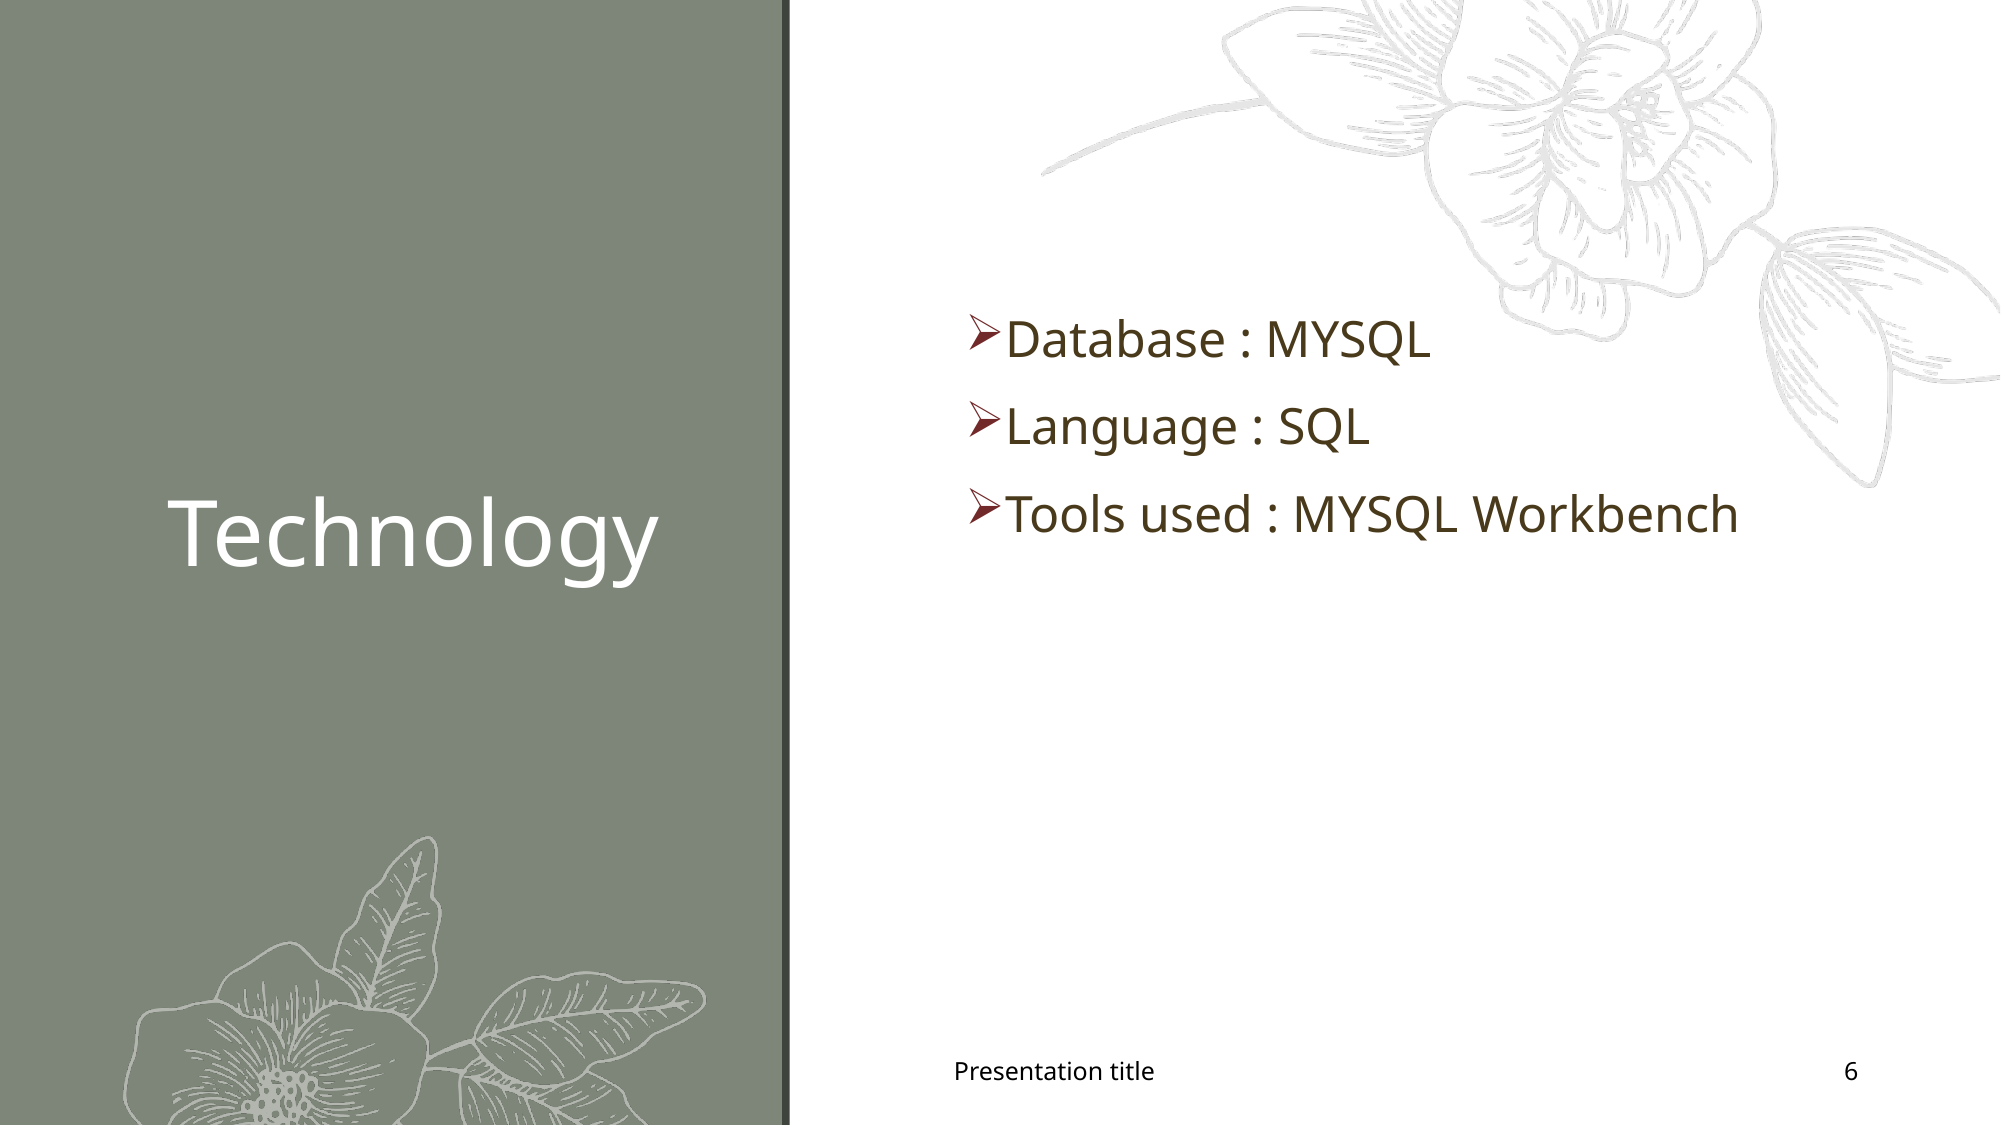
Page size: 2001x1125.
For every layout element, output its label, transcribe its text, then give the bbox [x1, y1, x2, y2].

list Database : MYSQL Language : SQL Tools used : MYSQL Workbench [950, 306, 1885, 924]
picture [98, 811, 731, 1125]
title Technology [153, 158, 710, 817]
slide_number 6 [1744, 1042, 1874, 1103]
footer Presentation title [938, 1042, 1614, 1103]
picture [1001, 0, 2001, 528]
